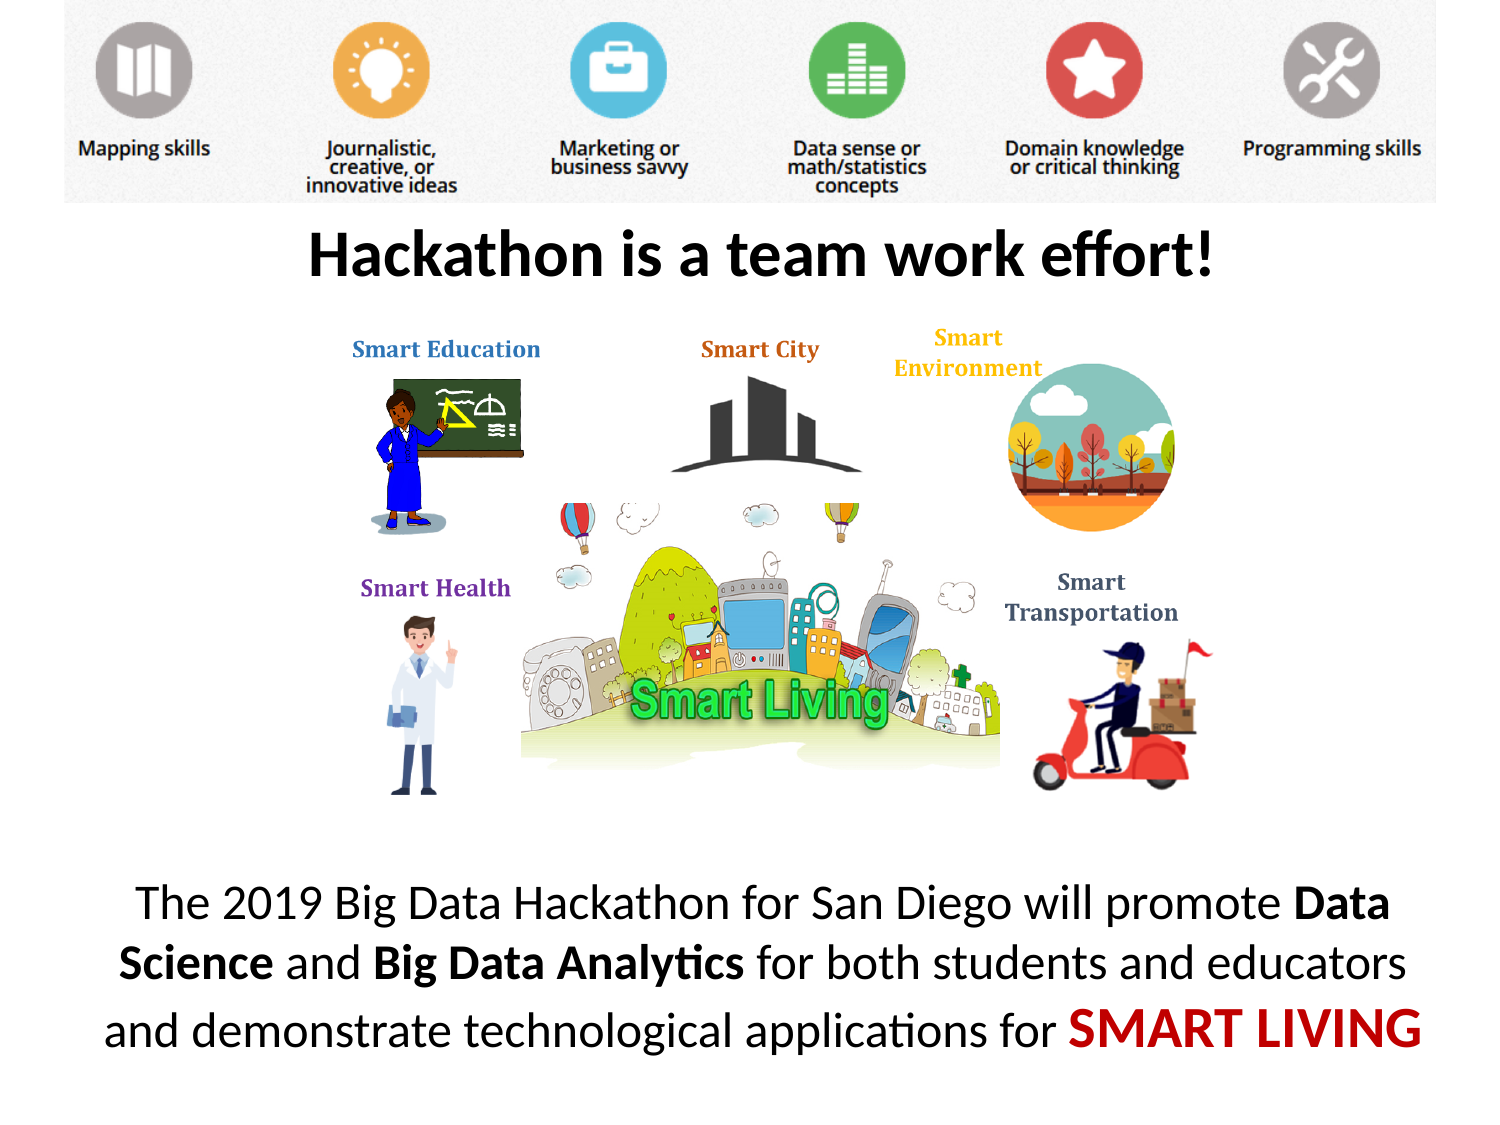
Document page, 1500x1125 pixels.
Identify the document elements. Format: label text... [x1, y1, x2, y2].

text_box Hackathon is a team work effort! The 2019 Big Data Hackathon for San Diego will promote Data Science and Big Data Analytics for both students and educators and demonstrate technological applications for SMART LIVING [64, 202, 1462, 1067]
picture [280, 293, 1276, 854]
picture [64, 0, 1437, 203]
